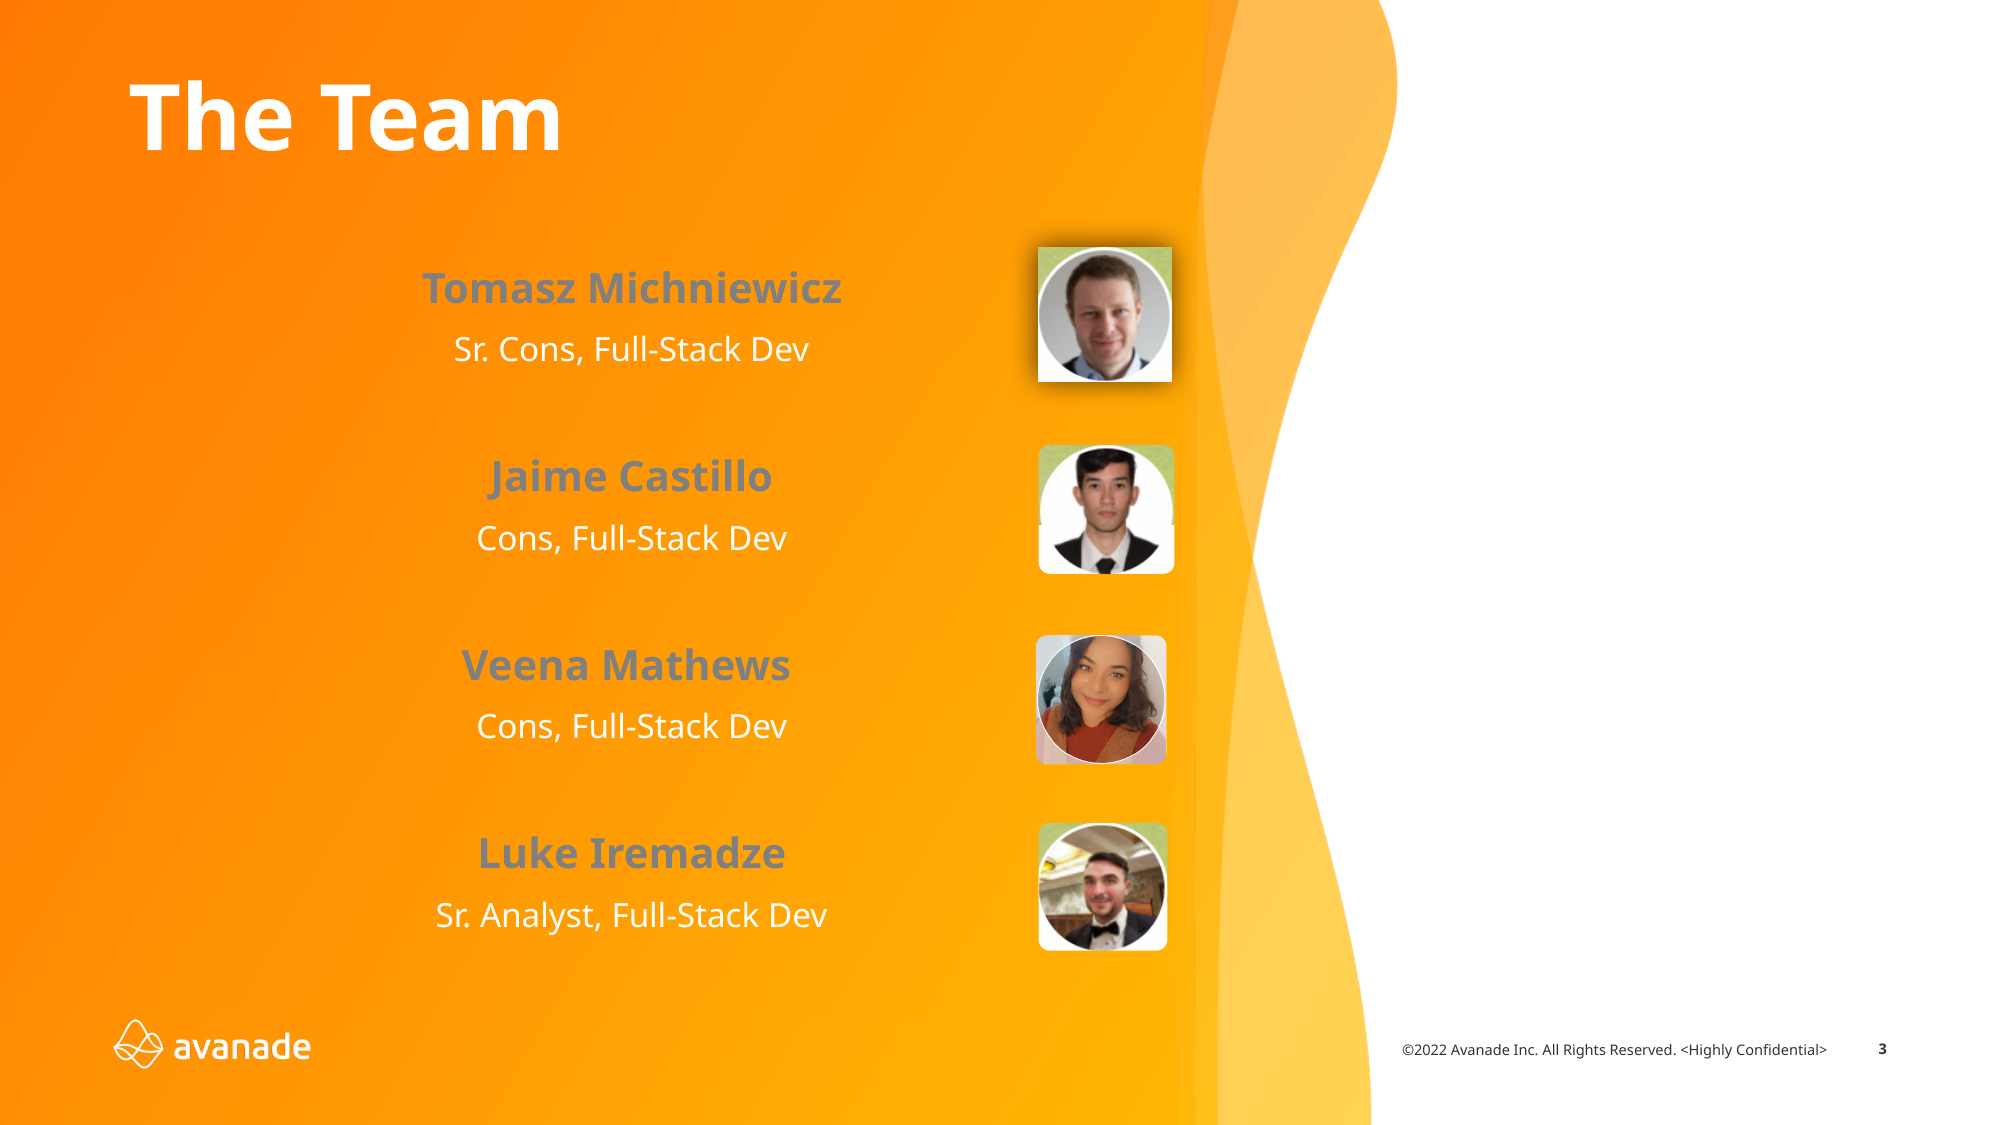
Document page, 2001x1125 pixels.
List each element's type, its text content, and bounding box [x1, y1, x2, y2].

title The Team [113, 64, 1151, 242]
picture [0, 0, 1446, 1125]
list Tomasz Michniewicz Sr. Cons, Full-Stack Dev Jaime Castillo Cons, Full-Stack Dev Veena Mathews Cons, Full-Stack Dev Luke Iremadze Sr. Analyst, Full-Stack Dev [113, 259, 1151, 851]
